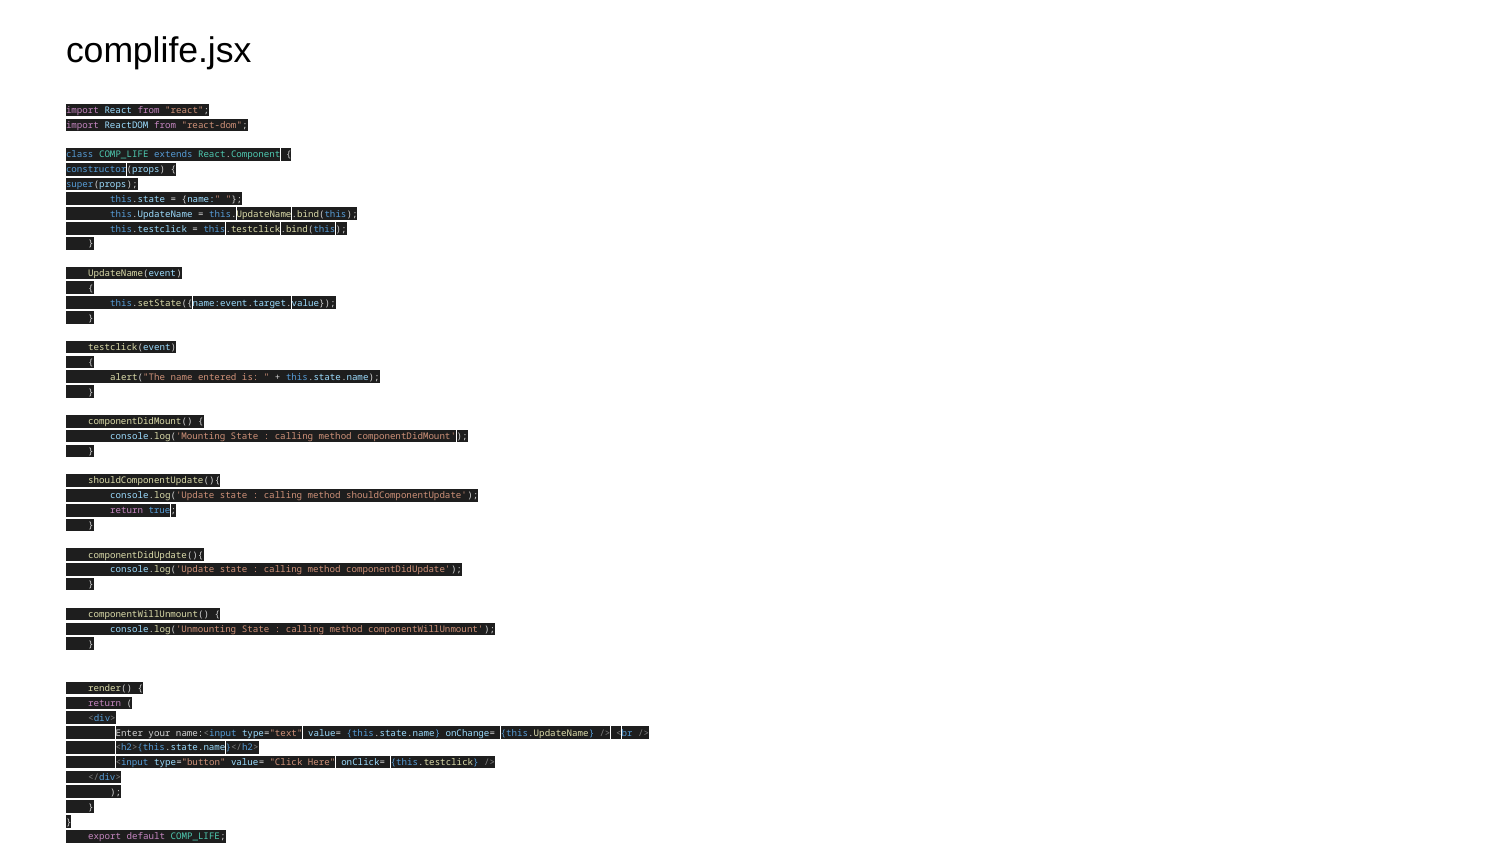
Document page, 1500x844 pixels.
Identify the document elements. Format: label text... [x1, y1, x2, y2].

list import React from "react"; import ReactDOM from "react-dom"; class COMP_LIFE extends React.Component { constructor(props) { super(props); this.state = {name:" "}; this.UpdateName = this.UpdateName.bind(this); this.testclick = this.testclick.bind(this); } UpdateName(event) { this.setState({name:event.target.value}); } testclick(event) { alert("The name entered is: " + this.state.name); } componentDidMount() { console.log('Mounting State : calling method componentDidMount'); } shouldComponentUpdate(){ console.log('Update state : calling method shouldComponentUpdate'); return true; } componentDidUpdate(){ console.log('Update state : calling method componentDidUpdate'); } componentWillUnmount() { console.log('Unmounting State : calling method componentWillUnmount'); } render() { return ( <div> Enter your name:<input type="text" value= {this.state.name} onChange= {this.UpdateName} /> <br /> <h2>{this.state.name}</h2> <input type="button" value= "Click Here" onClick= {this.testclick} /> </div> ); } } export default COMP_LIFE; [51, 85, 1449, 750]
title complife.jsx [51, 12, 1449, 85]
